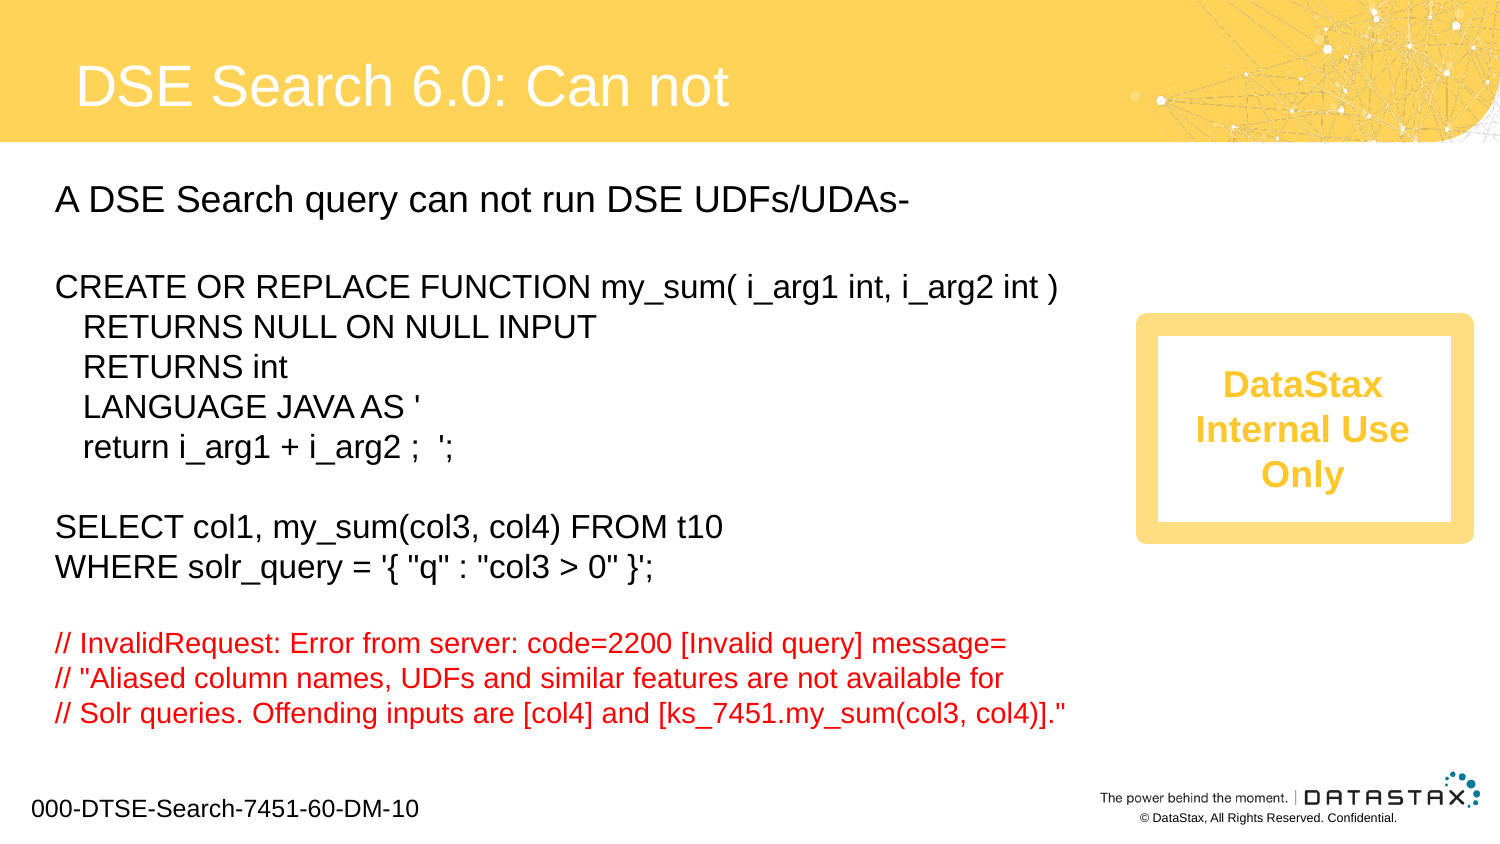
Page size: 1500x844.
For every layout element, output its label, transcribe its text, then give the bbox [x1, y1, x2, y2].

slide_number © DataStax, All Rights Reserved. Confidential. [1125, 802, 1463, 834]
text_box A DSE Search query can not run DSE UDFs/UDAs- CREATE OR REPLACE FUNCTION my_sum( i_arg1 int, i_arg2 int ) RETURNS NULL ON NULL INPUT RETURNS int LANGUAGE JAVA AS ' return i_arg1 + i_arg2 ; '; SELECT col1, my_sum(col3, col4) FROM t10 WHERE solr_query = '{ "q" : "col3 > 0" }'; // InvalidRequest: Error from server: code=2200 [Invalid query] message= // "Aliased column names, UDFs and similar features are not available for // Solr queries. Offending inputs are [col4] and [ks_7451.my_sum(col3, col4)]." [40, 168, 1107, 737]
picture [998, 1, 1500, 143]
slide_number 000-DTSE-Search-7451-60-DM-10 [16, 785, 720, 831]
title DSE Search 6.0: Can not [75, 44, 1179, 135]
picture [1085, 756, 1495, 823]
